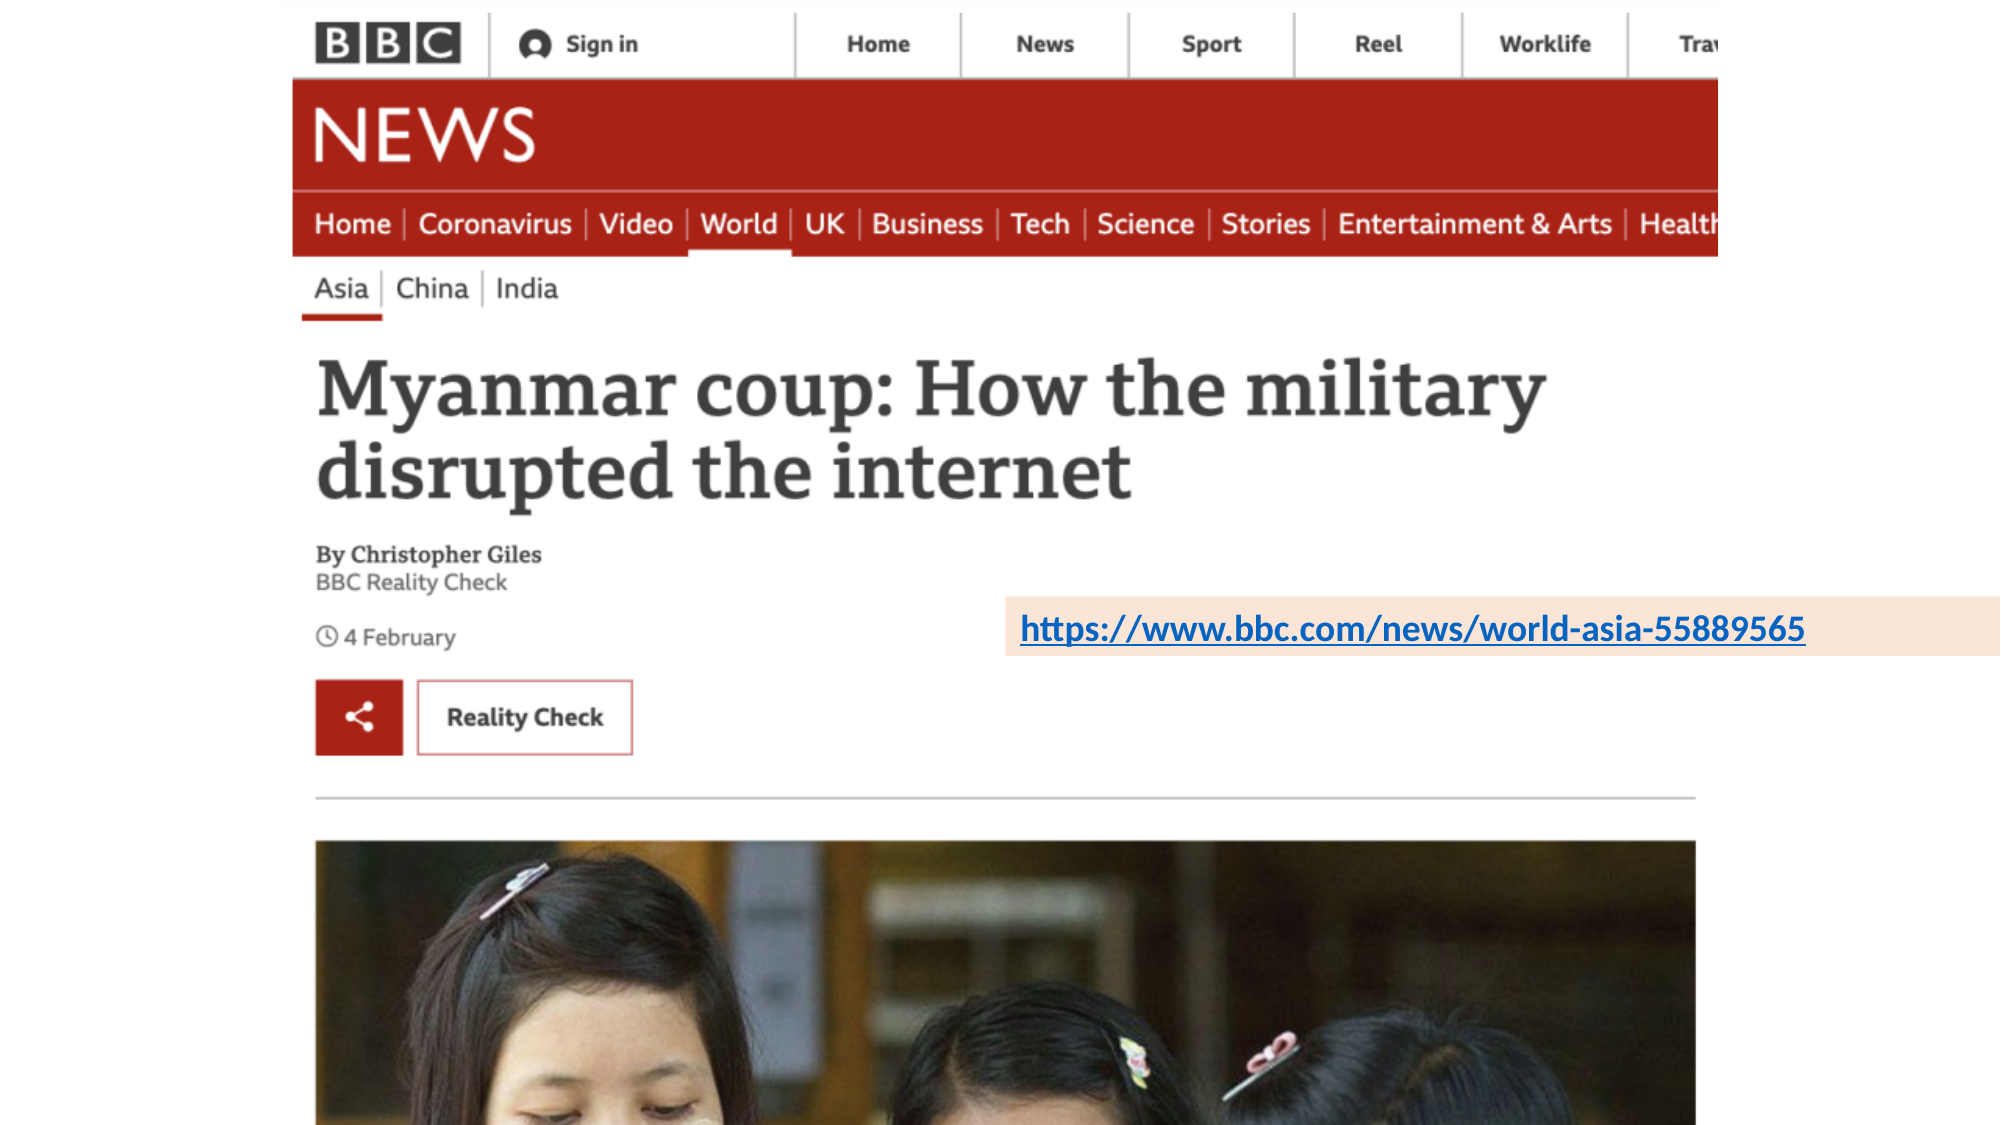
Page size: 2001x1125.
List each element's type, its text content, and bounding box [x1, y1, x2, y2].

picture [282, 0, 1718, 1125]
text_box https://www.bbc.com/news/world-asia-55889565 [1718, 596, 2000, 657]
